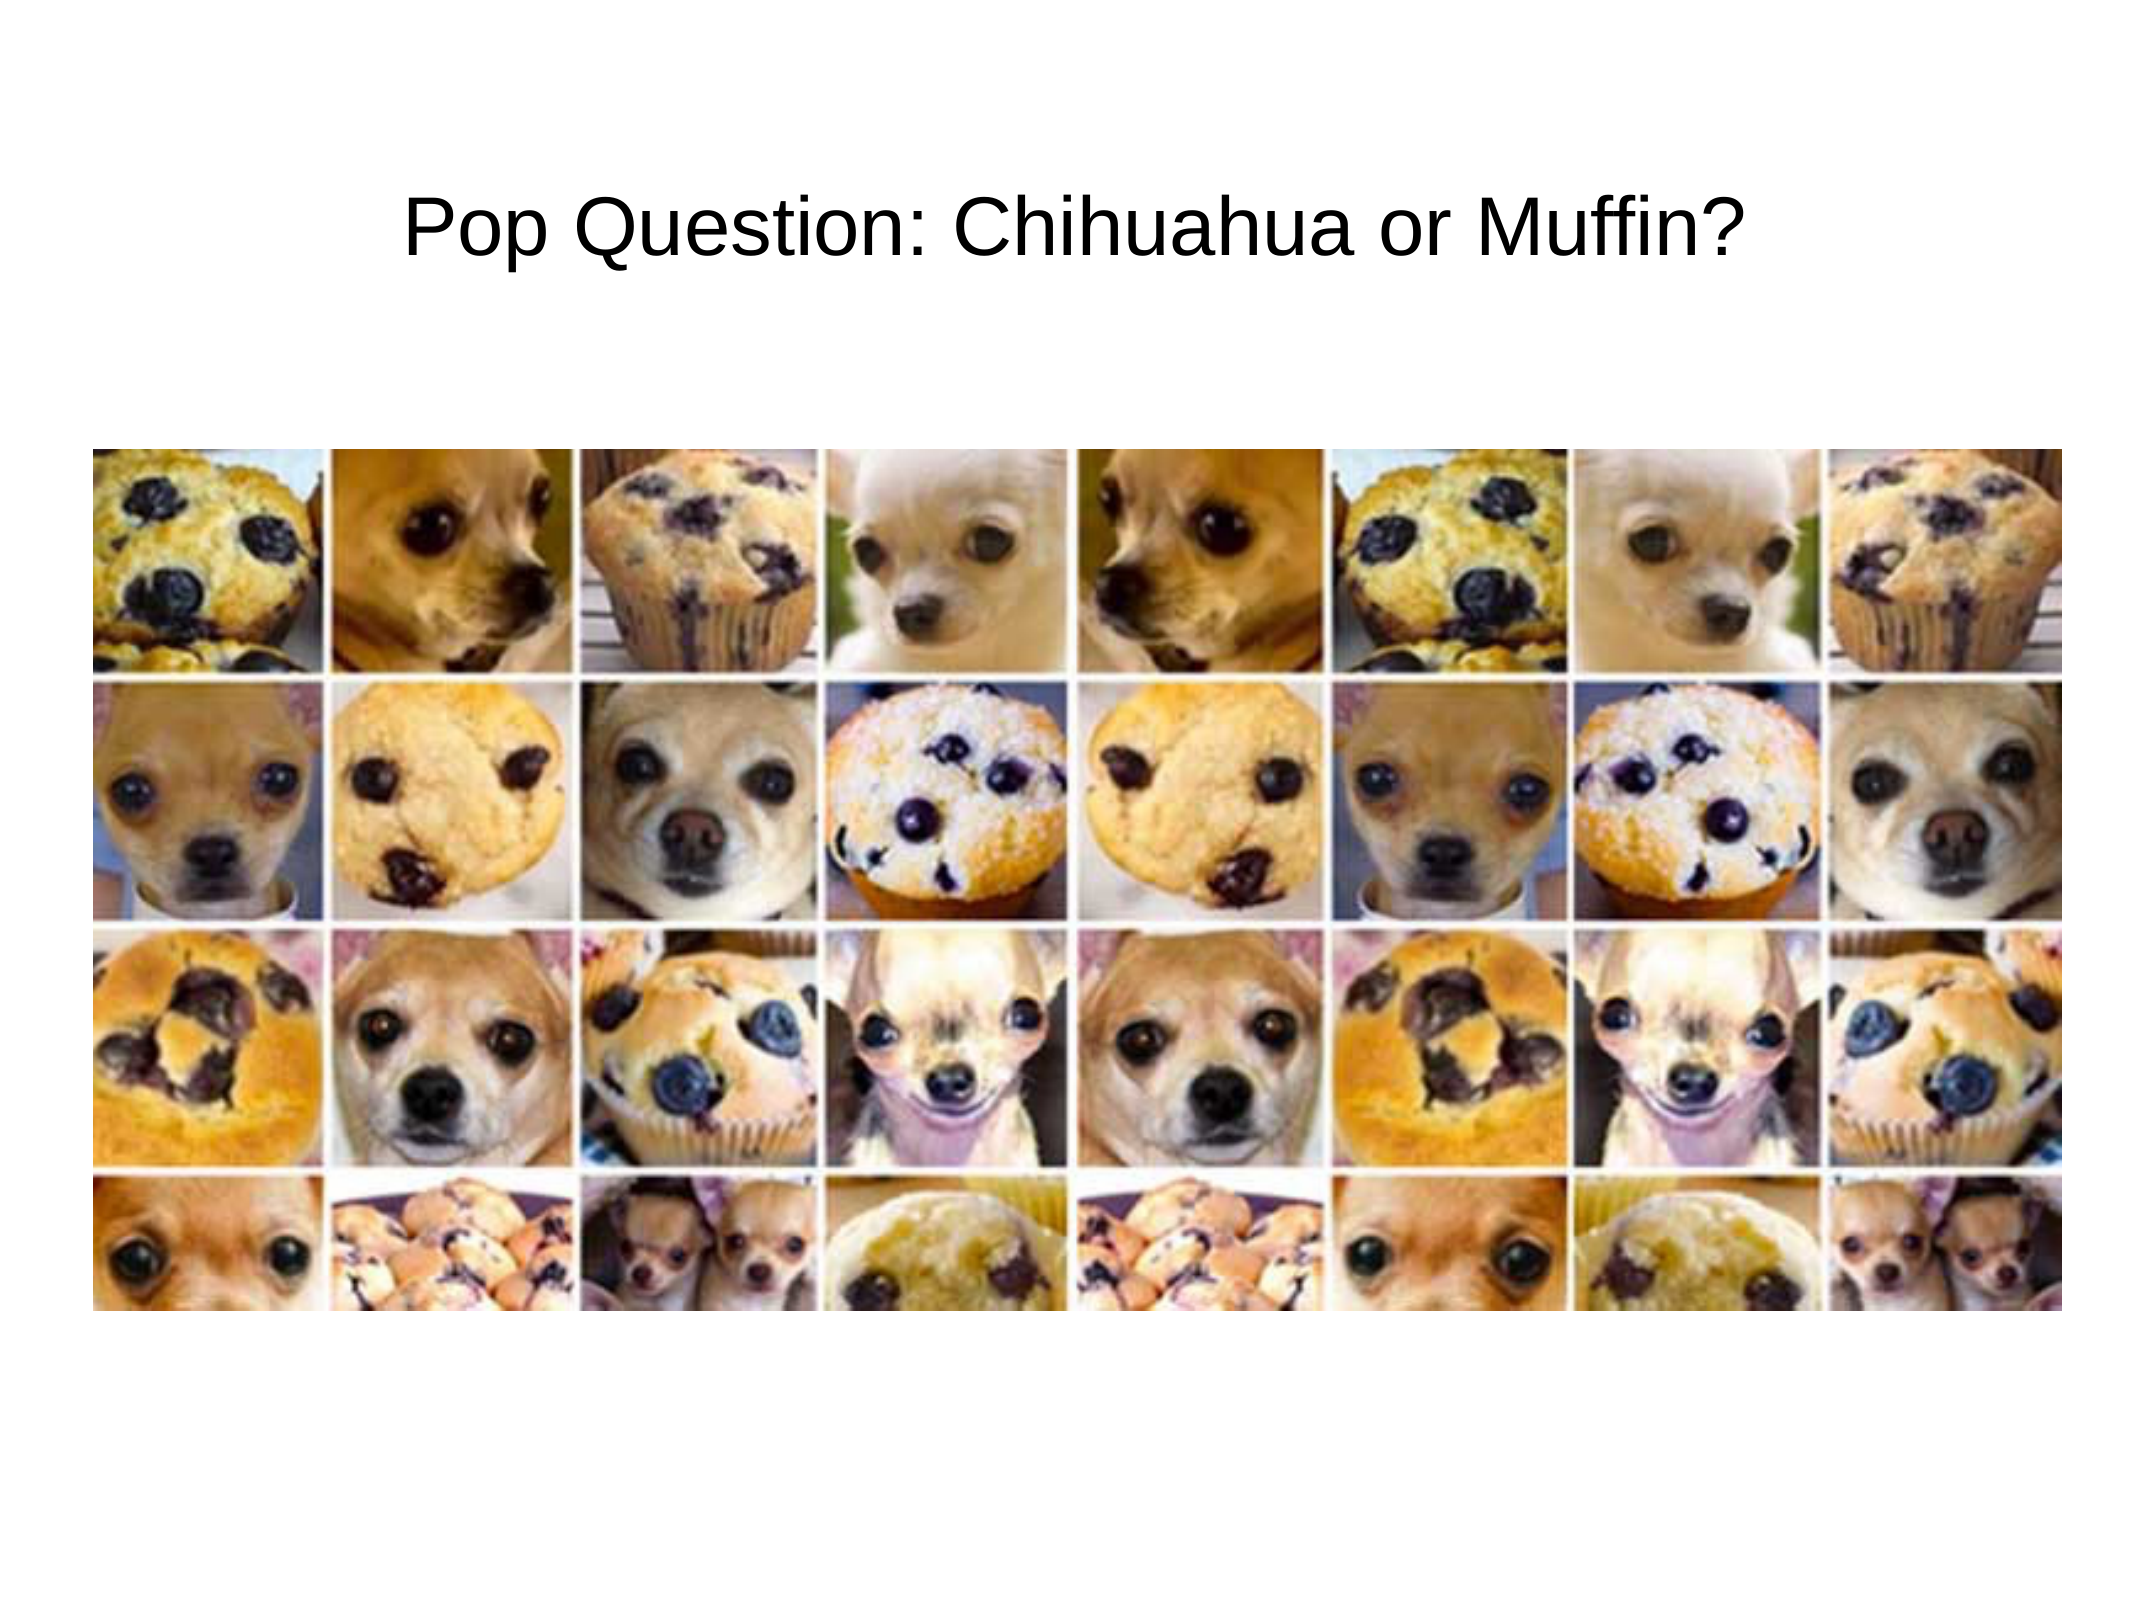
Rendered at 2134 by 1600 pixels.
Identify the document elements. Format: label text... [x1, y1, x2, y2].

text_box Pop Question: Chihuahua or Muffin? [387, 165, 1768, 280]
picture [93, 449, 2062, 1312]
